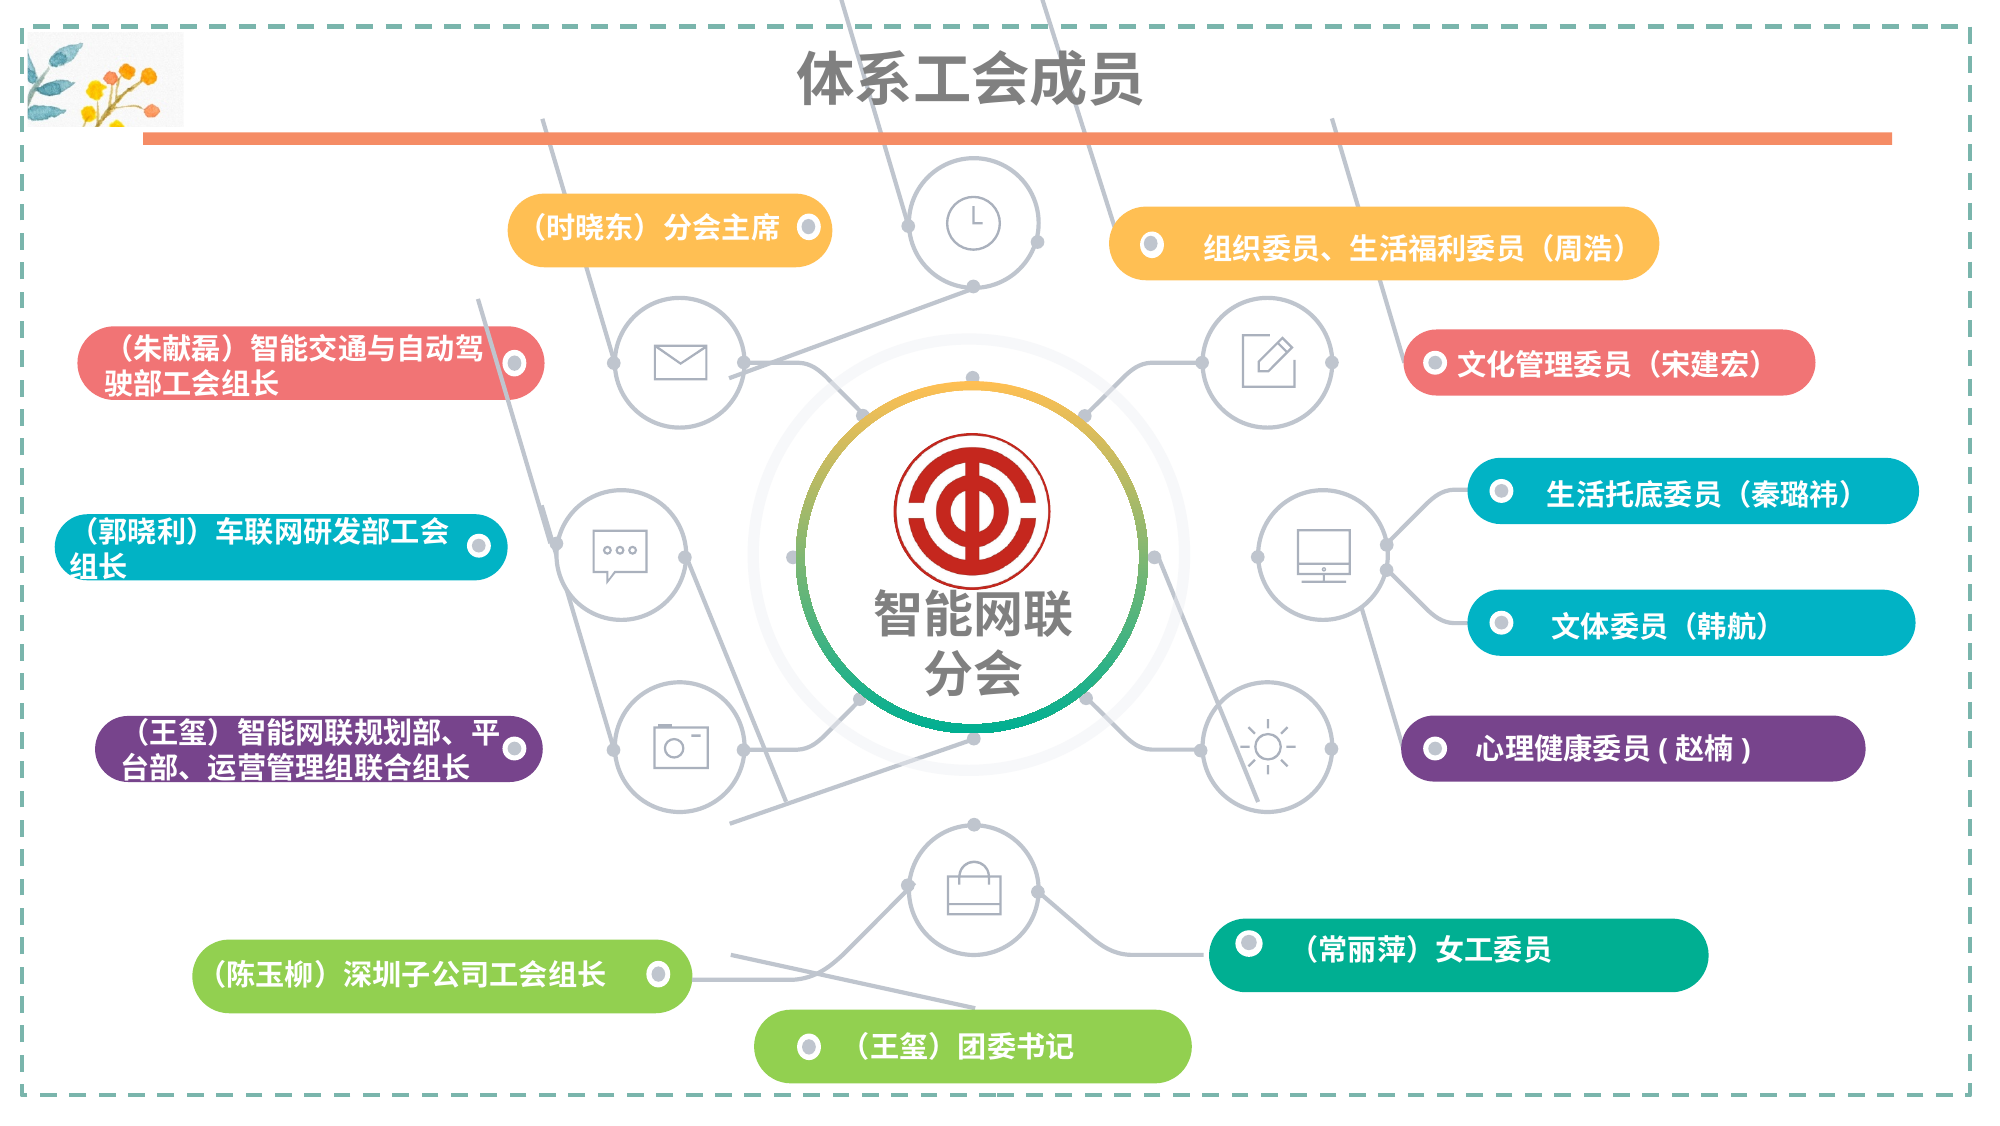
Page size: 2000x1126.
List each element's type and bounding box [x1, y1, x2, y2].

text_box [1489, 610, 1514, 635]
text_box [502, 193, 909, 268]
text_box [1422, 736, 1448, 761]
text_box [1041, 206, 1660, 281]
text_box [1147, 549, 1265, 565]
text_box [466, 533, 492, 558]
text_box [20, 24, 1972, 1097]
text_box [1489, 478, 1514, 504]
text_box [1208, 918, 1709, 993]
picture [893, 432, 1051, 591]
text_box [1422, 350, 1448, 375]
picture [27, 32, 184, 127]
